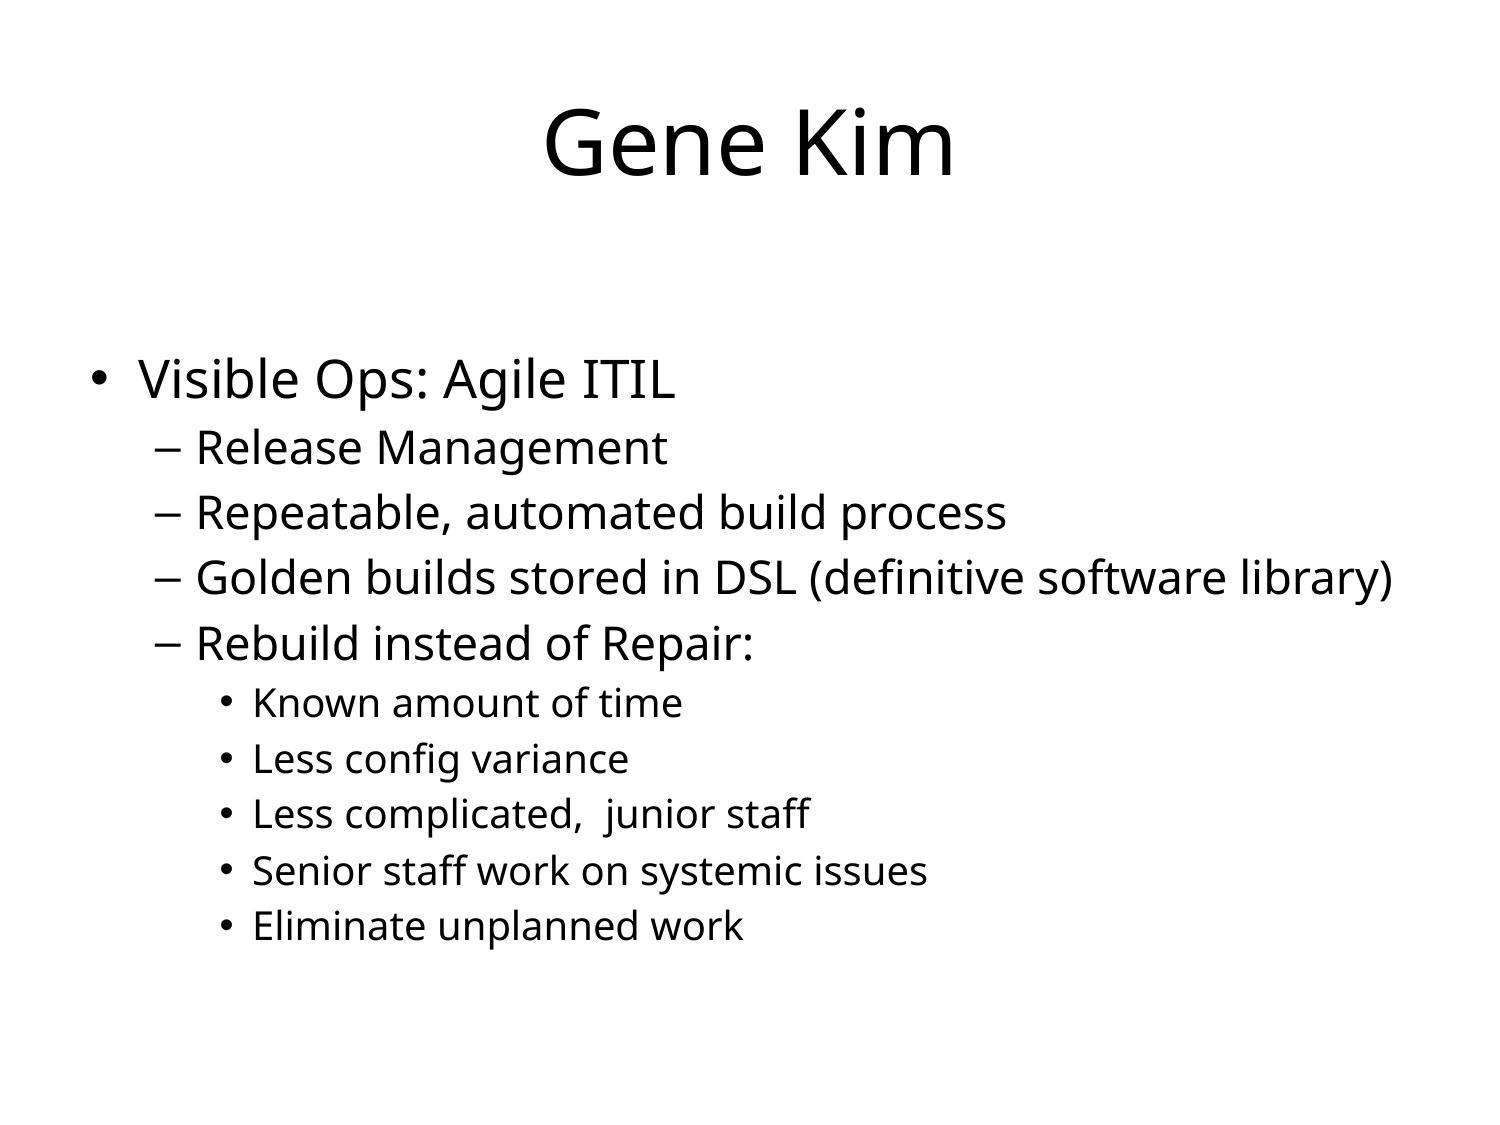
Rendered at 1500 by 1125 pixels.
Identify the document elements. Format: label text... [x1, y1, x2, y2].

title Gene Kim [75, 45, 1425, 233]
list Visible Ops: Agile ITIL Release Management Repeatable, automated build process Golden builds stored in DSL (definitive software library) Rebuild instead of Repair: Known amount of time Less config variance Less complicated, junior staff Senior staff work on systemic issues Eliminate unplanned work [75, 262, 1425, 1005]
